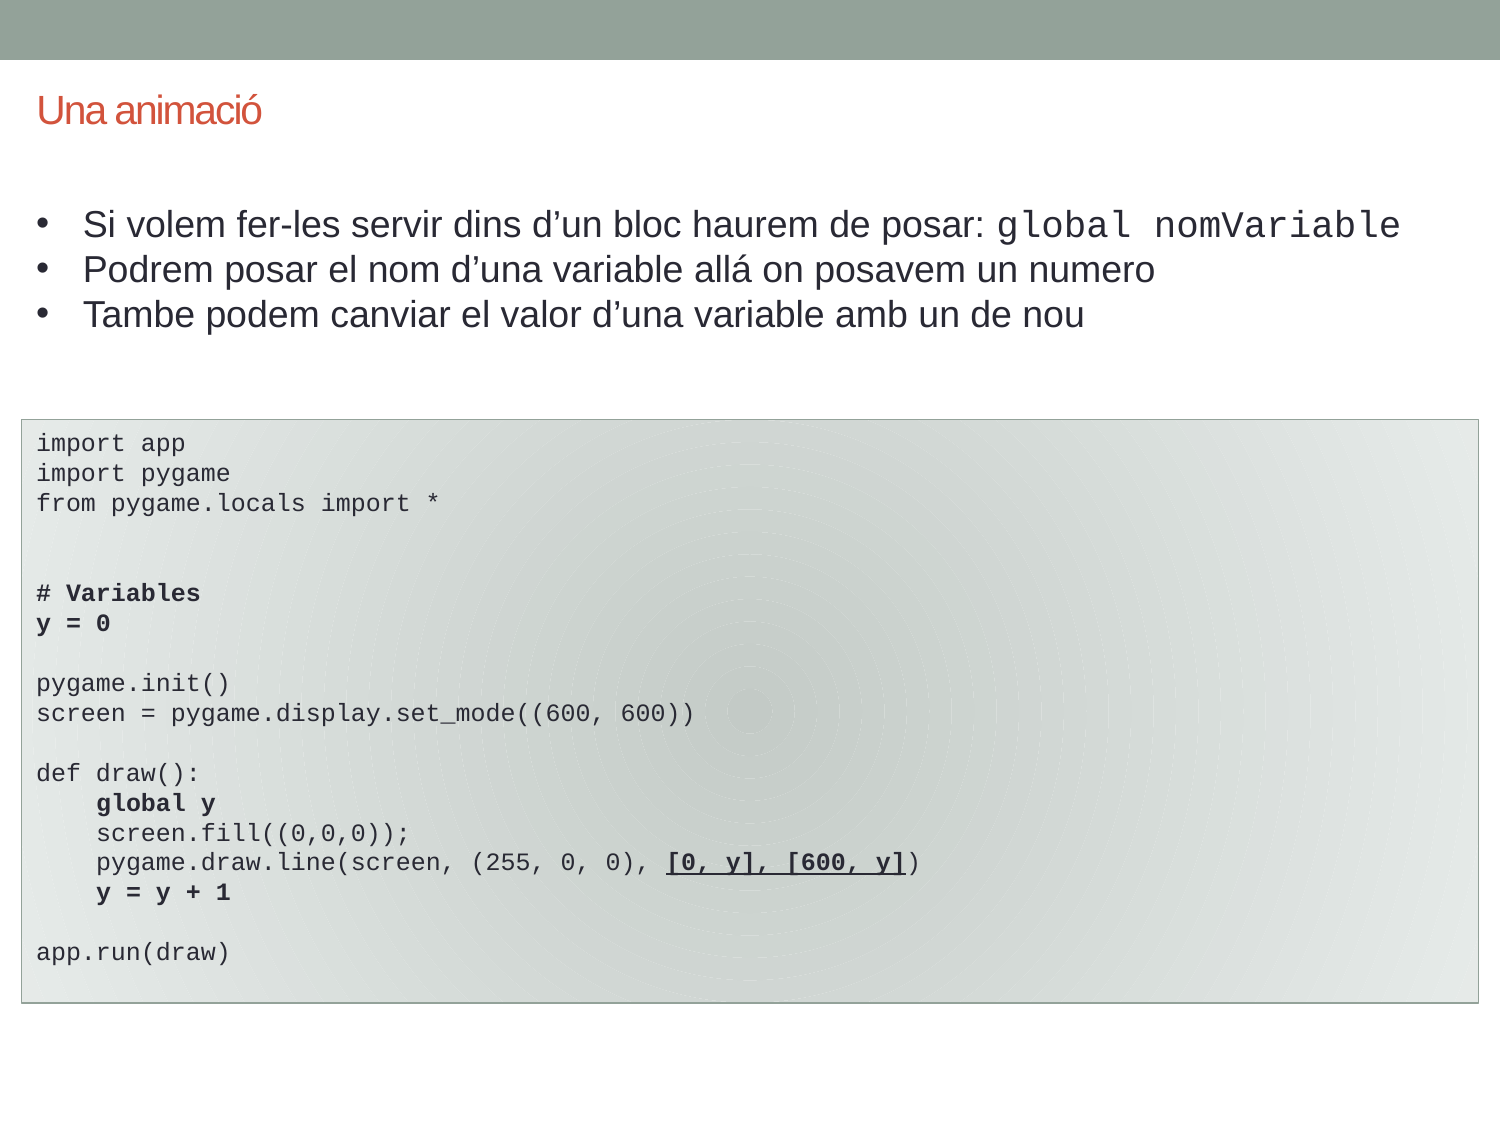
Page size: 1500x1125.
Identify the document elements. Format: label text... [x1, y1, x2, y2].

text_box Si volem fer-les servir dins d’un bloc haurem de posar: global nomVariable Podrem posar el nom d’una variable allá on posavem un numero Tambe podem canviar el valor d’una variable amb un de nou [21, 192, 1428, 342]
title Una animació [21, 76, 1372, 141]
text_box import app import pygame from pygame.locals import * # Variables y = 0 pygame.init() screen = pygame.display.set_mode((600, 600)) def draw(): global y screen.fill((0,0,0)); pygame.draw.line(screen, (255, 0, 0), [0, y], [600, y]) y = y + 1 app.run(draw) [21, 419, 1479, 1004]
